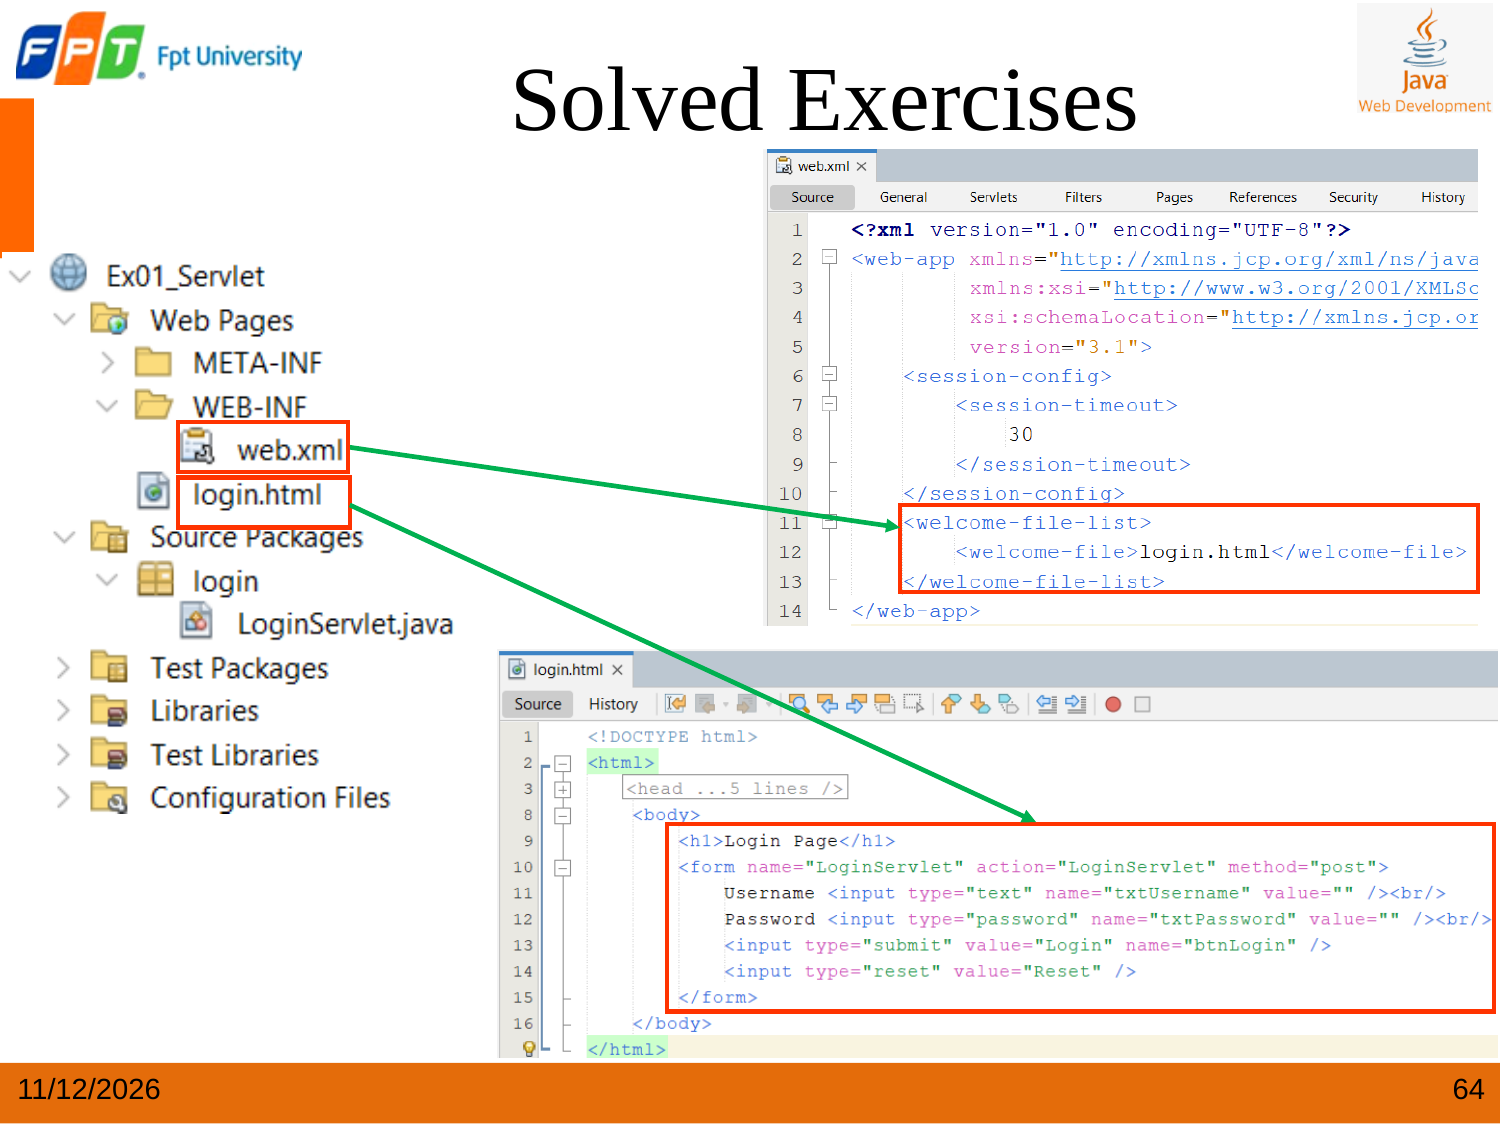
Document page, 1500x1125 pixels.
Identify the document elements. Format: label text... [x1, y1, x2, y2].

slide_number 64 [1050, 1063, 1500, 1124]
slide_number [2, 1064, 231, 1123]
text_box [2, 149, 1498, 1058]
picture [16, 11, 150, 85]
title Solved Exercises [150, 0, 1500, 151]
